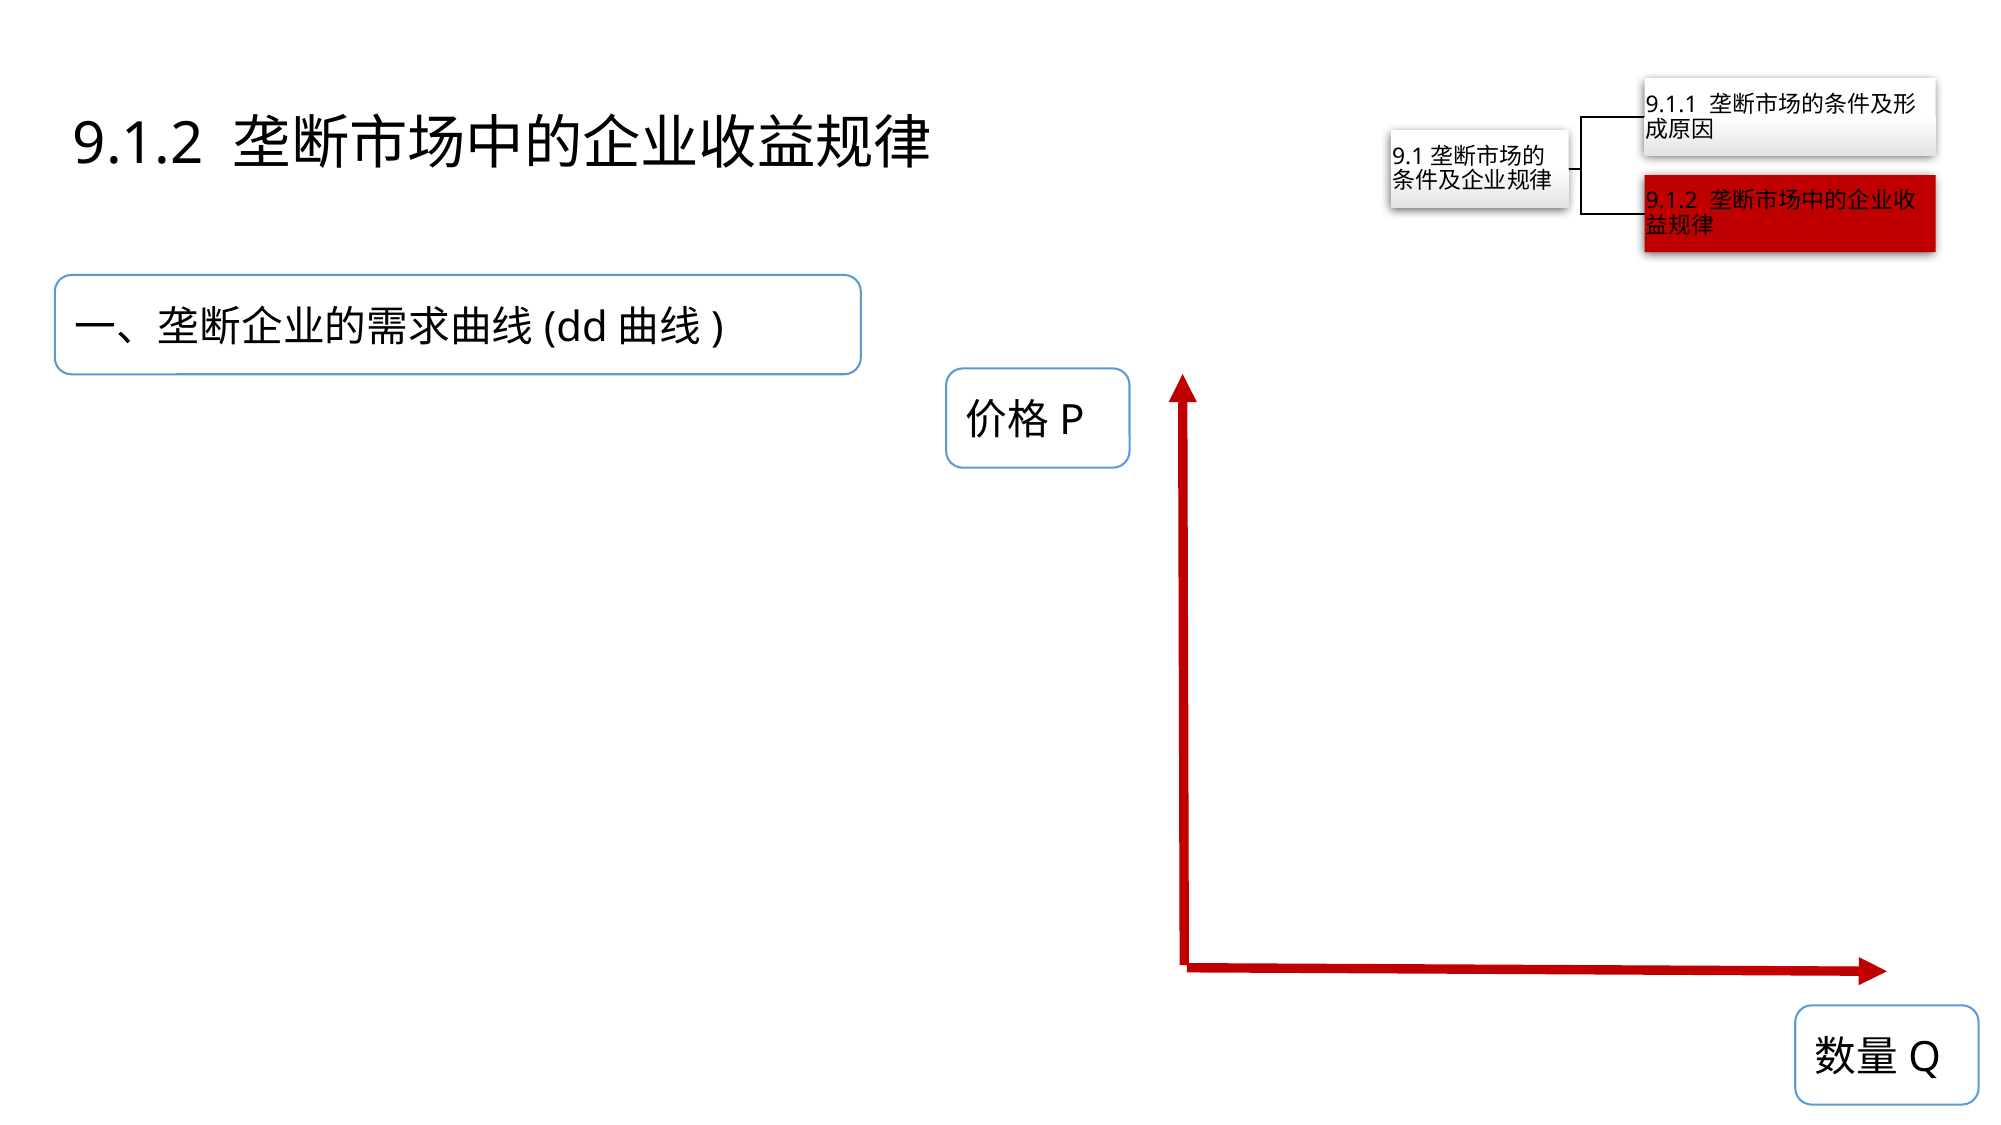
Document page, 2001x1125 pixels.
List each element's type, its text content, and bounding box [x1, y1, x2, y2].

text_box 价格P [945, 367, 1131, 469]
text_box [1186, 967, 1887, 972]
text_box 一、垄断企业的需求曲线(dd曲线) [53, 273, 862, 376]
text_box 数量Q [1794, 1004, 1980, 1106]
text_box 9.1.2 垄断市场中的企业收益规律 [54, 95, 1307, 184]
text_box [1307, 0, 2000, 369]
